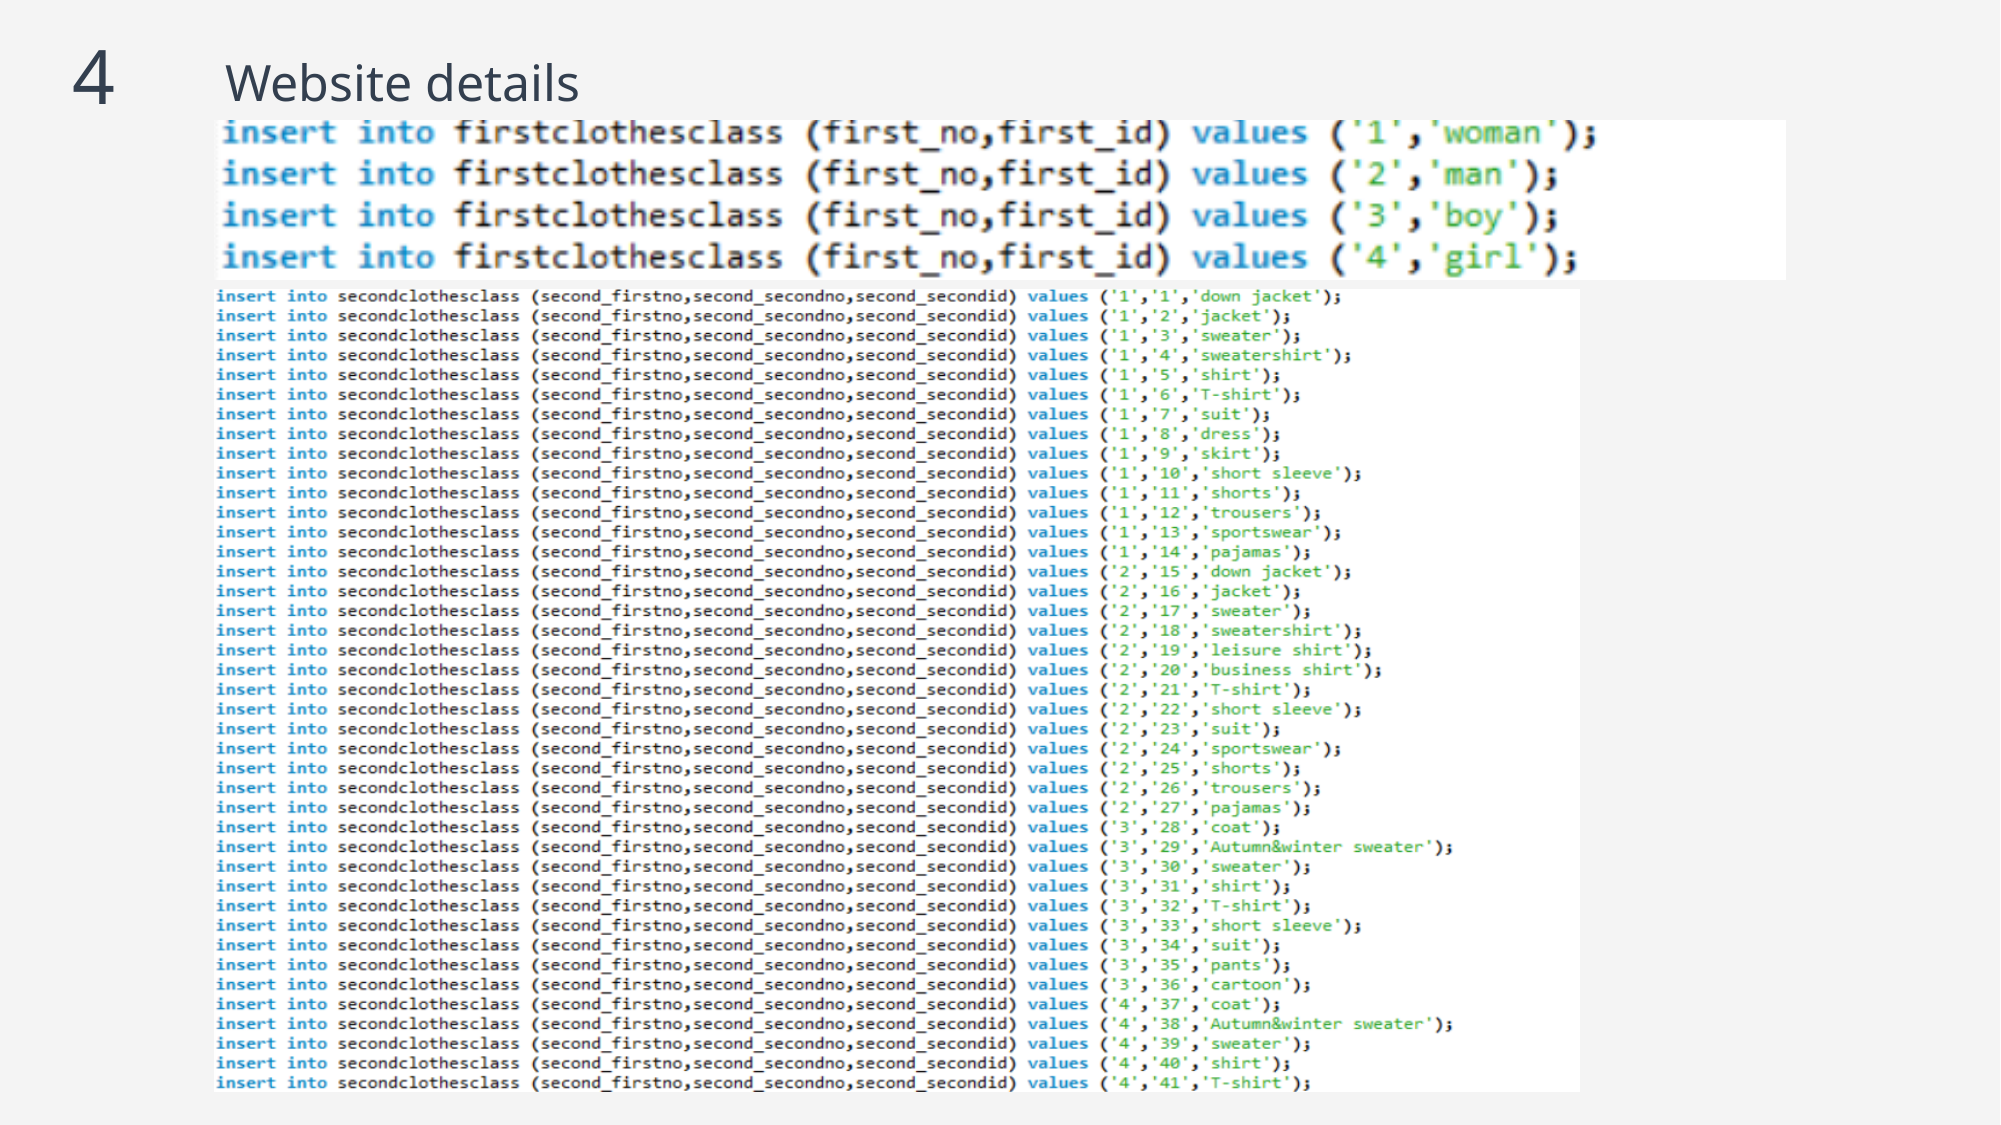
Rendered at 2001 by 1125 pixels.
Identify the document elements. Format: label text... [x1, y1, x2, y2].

text_box Website details [161, 43, 644, 119]
text_box 4 [42, 29, 146, 120]
picture [0, 0, 2001, 1125]
